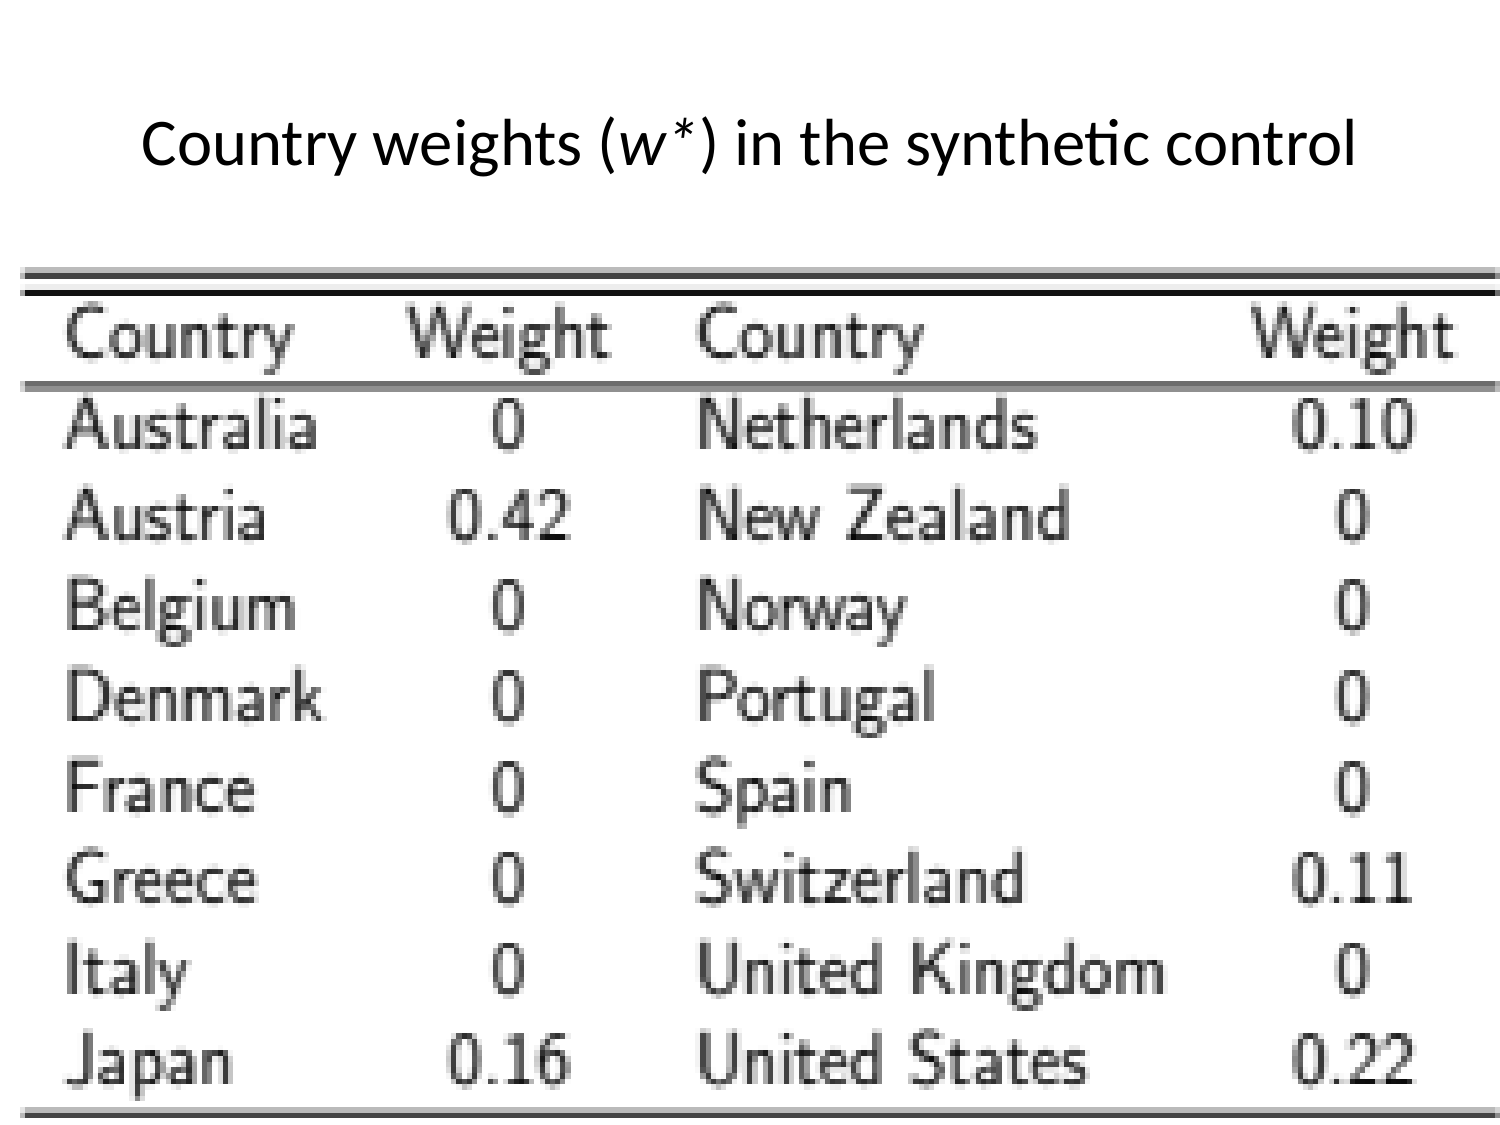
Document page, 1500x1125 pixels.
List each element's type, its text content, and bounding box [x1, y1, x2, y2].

title Country weights (w*) in the synthetic control [75, 45, 1425, 233]
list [0, 262, 1500, 1125]
